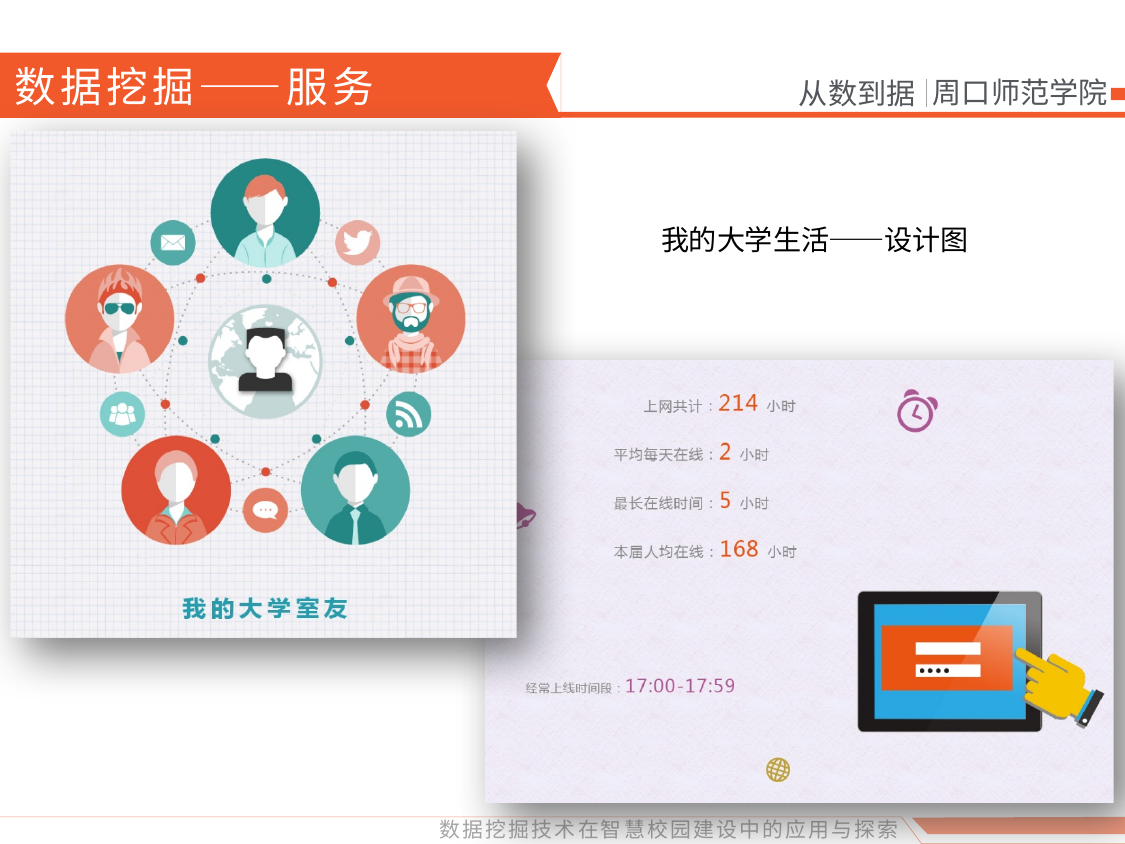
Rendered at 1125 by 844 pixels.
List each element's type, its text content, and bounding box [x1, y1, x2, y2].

text_box 我的大学生活——设计图 [646, 214, 984, 264]
text_box 数据挖掘——服务 [0, 53, 544, 118]
picture [10, 131, 1114, 803]
